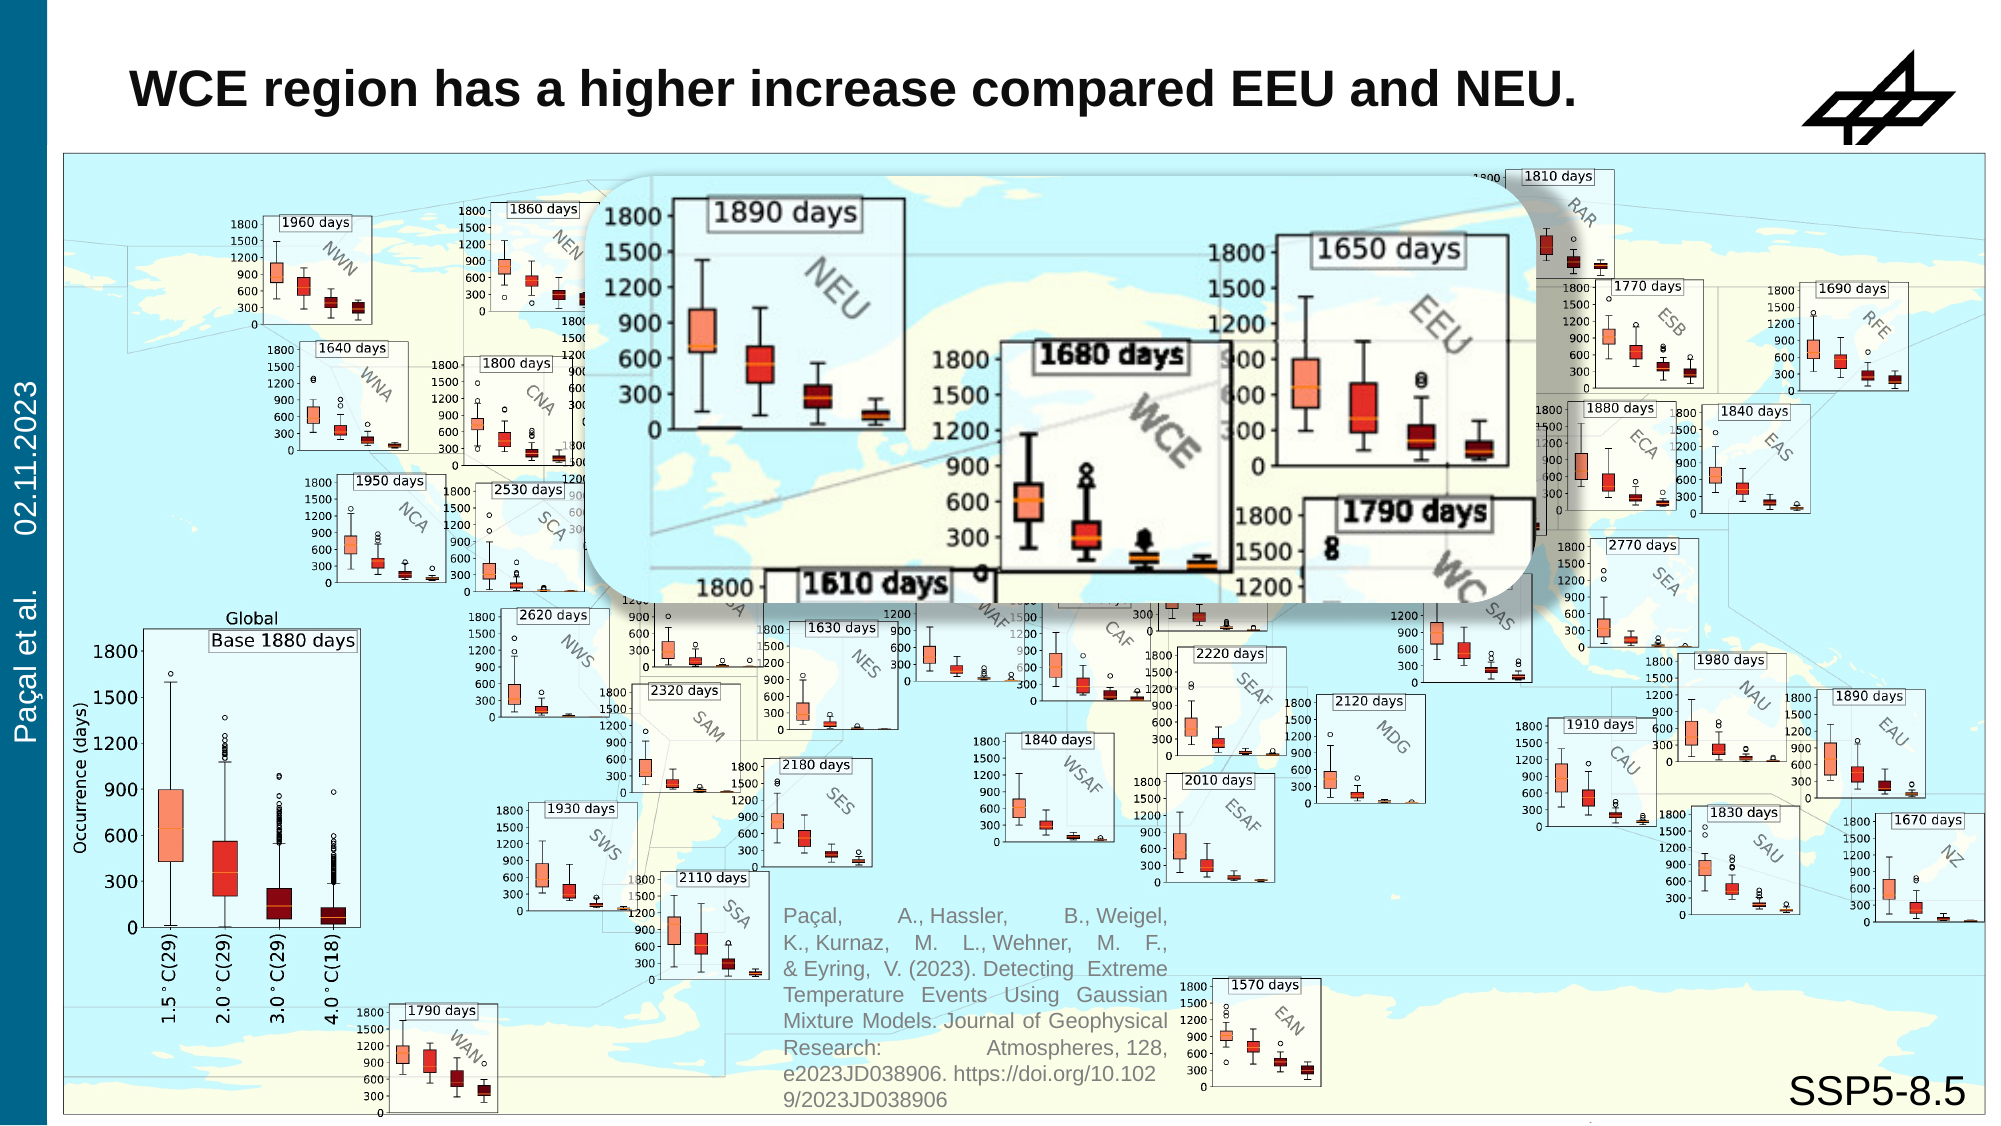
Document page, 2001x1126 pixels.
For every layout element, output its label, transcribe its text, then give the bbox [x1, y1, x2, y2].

title WCE region has a higher increase compared EEU and NEU. [114, 54, 1803, 125]
picture [48, 49, 2001, 1126]
